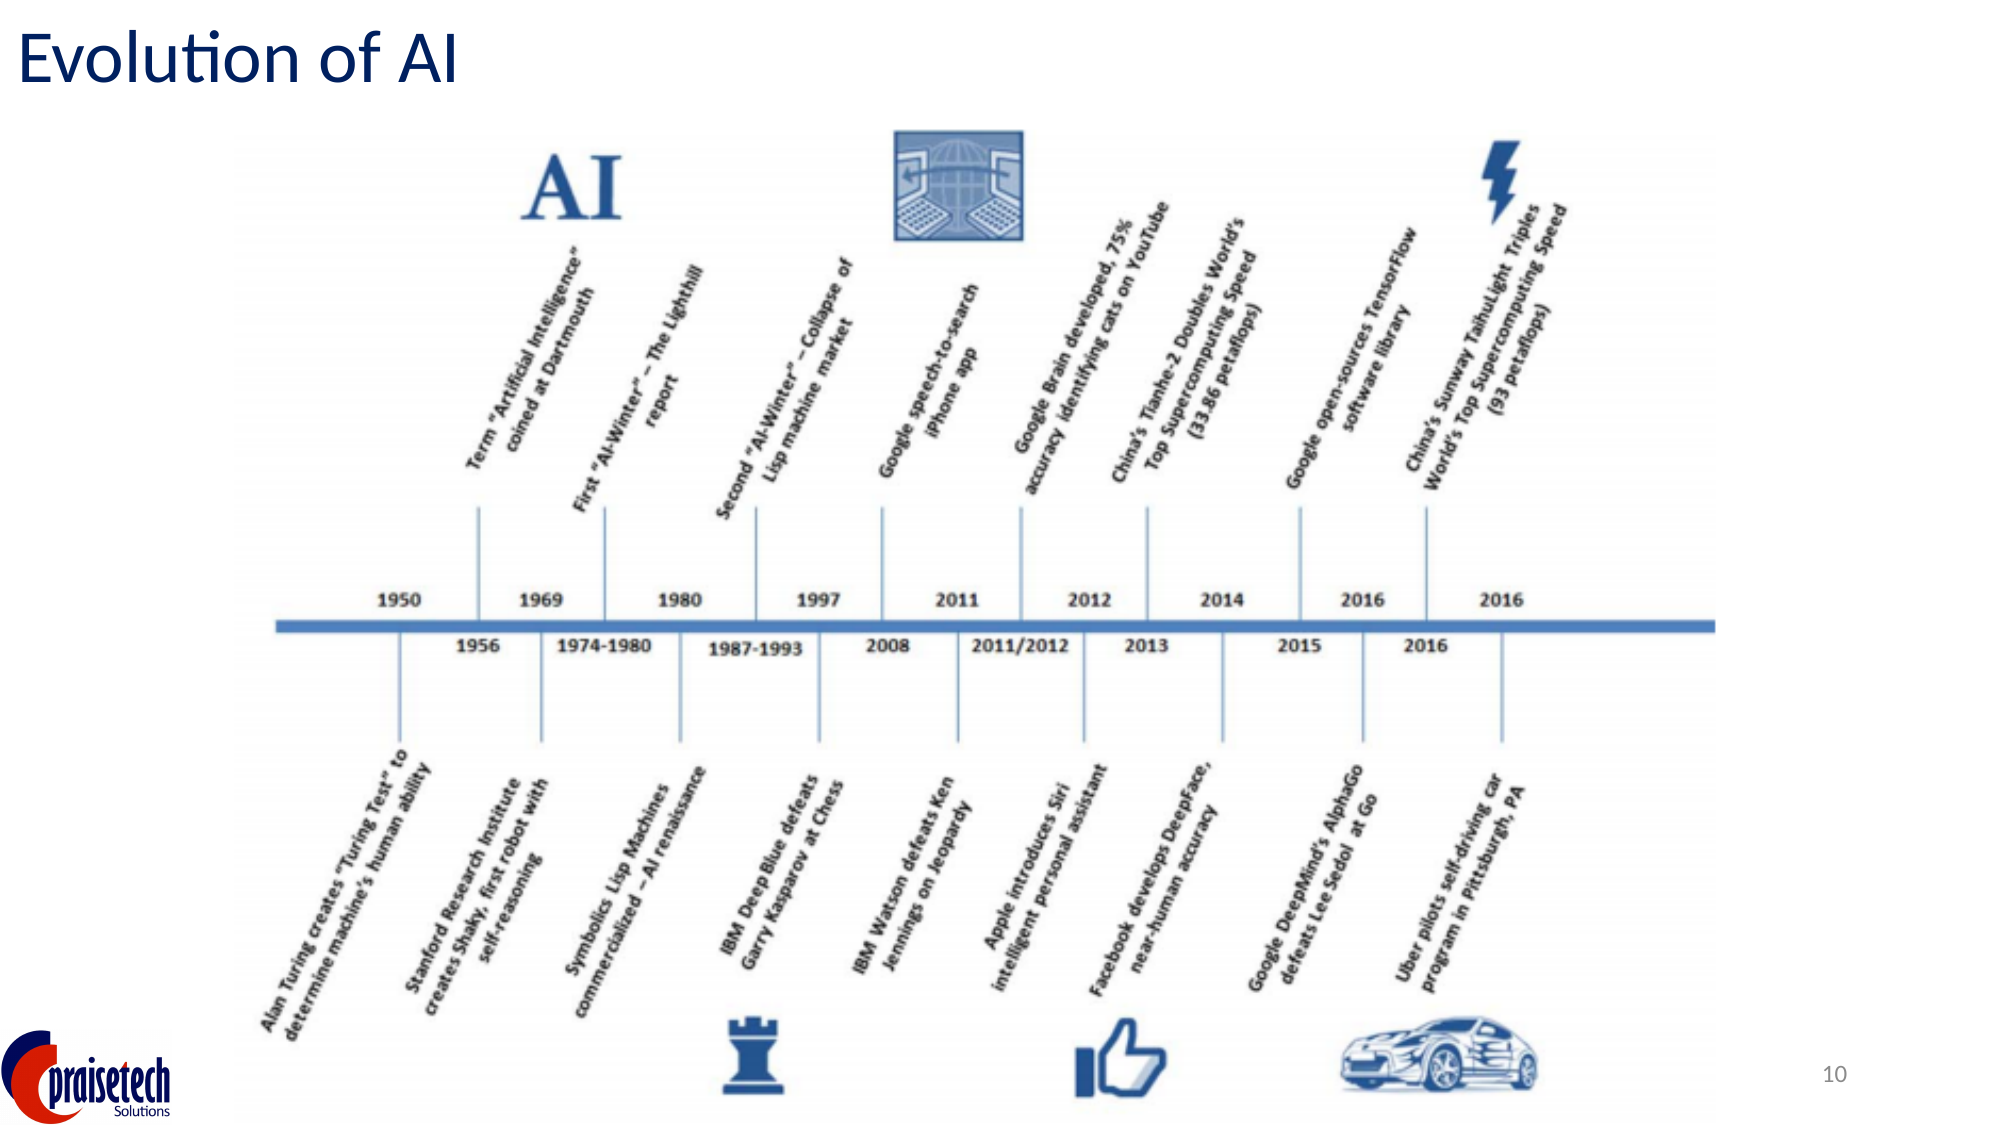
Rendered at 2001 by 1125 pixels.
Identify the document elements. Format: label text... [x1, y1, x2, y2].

picture [185, 105, 1769, 1125]
slide_number 10 [1769, 1042, 1863, 1103]
text_box Evolution of AI [2, 0, 477, 105]
picture [0, 1029, 172, 1125]
